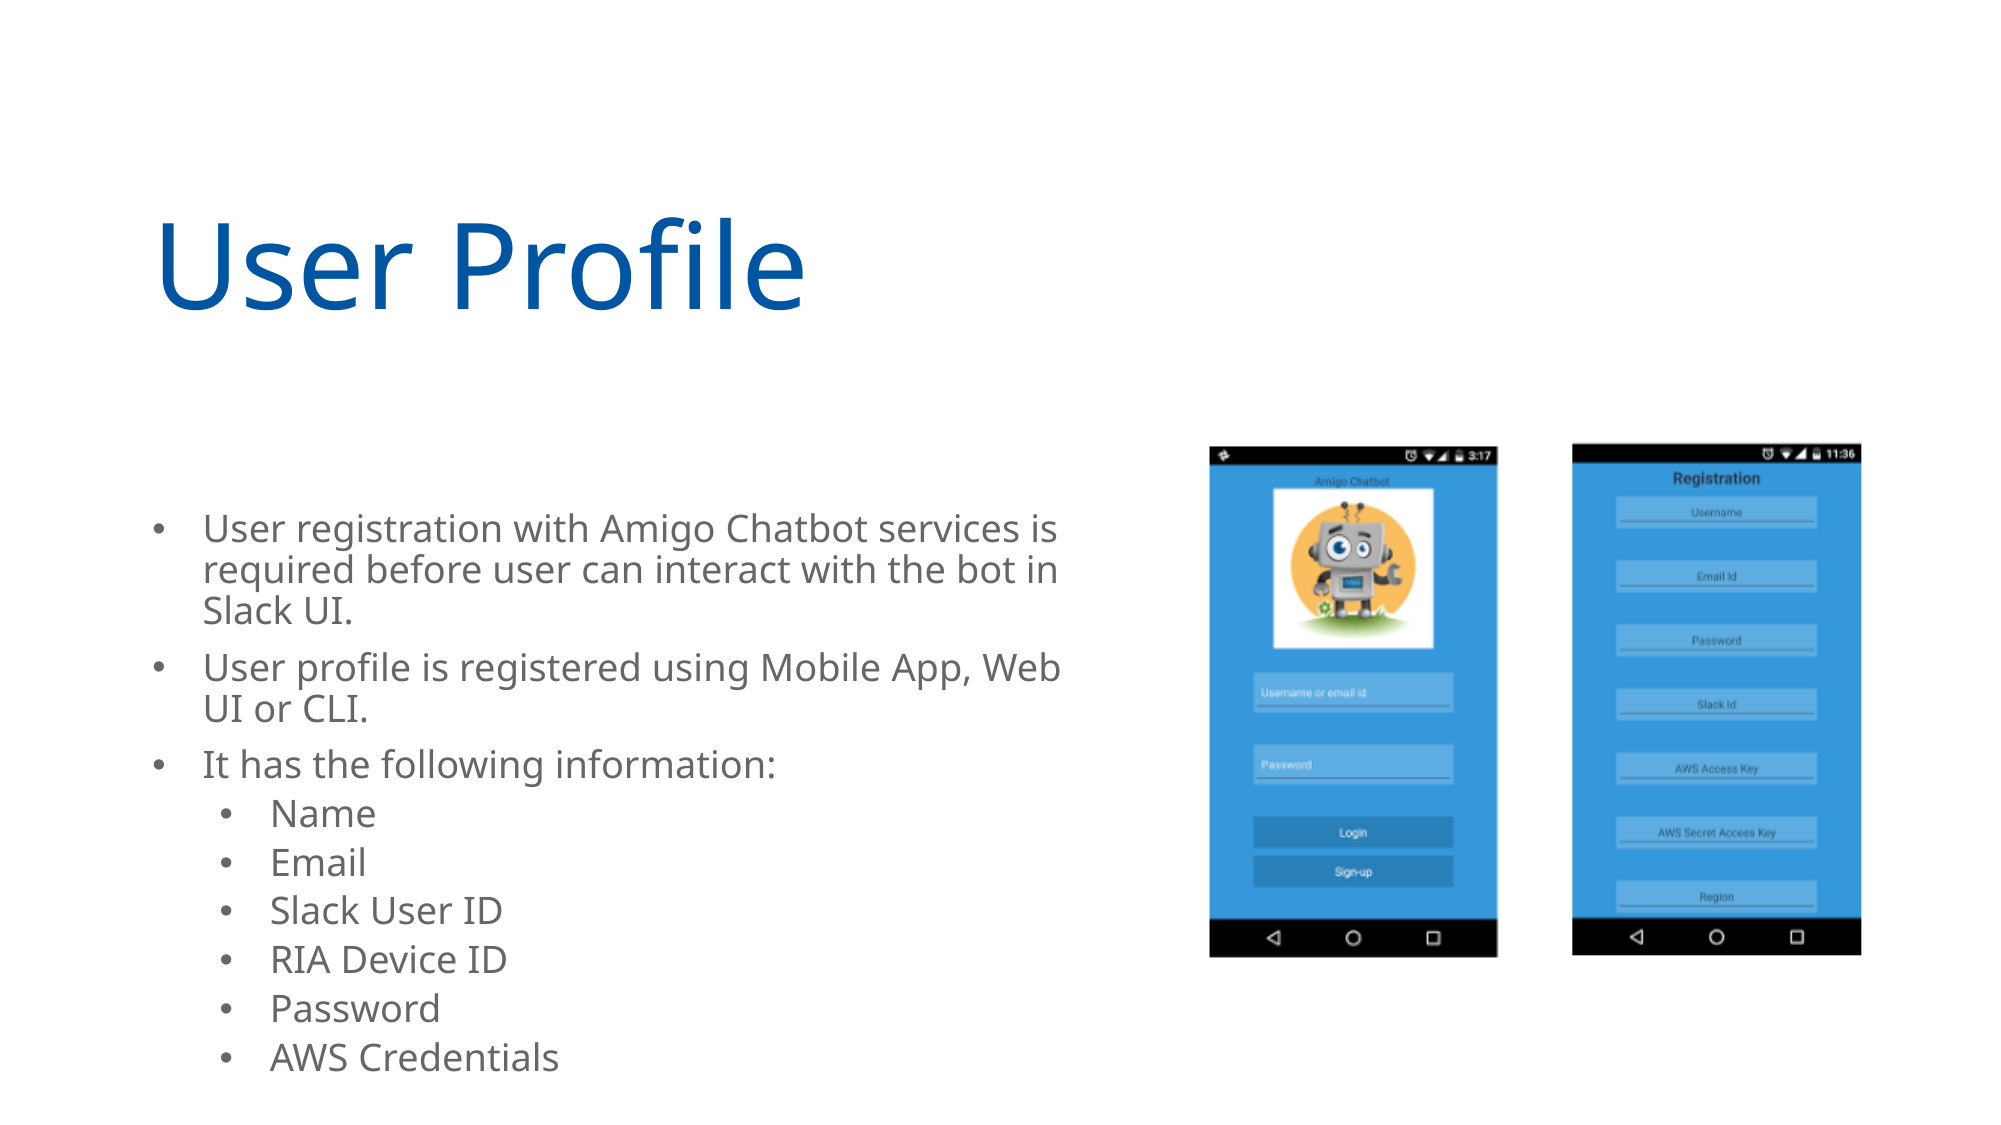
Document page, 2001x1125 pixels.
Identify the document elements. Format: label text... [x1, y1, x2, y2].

title User Profile [137, 197, 1863, 343]
picture [1571, 440, 1863, 957]
list User registration with Amigo Chatbot services is required before user can interact with the bot in Slack UI. User profile is registered using Mobile App, Web UI or CLI. It has the following information: Name Email Slack User ID RIA Device ID Password AWS Credentials [137, 502, 1082, 1092]
picture [1205, 437, 1500, 961]
